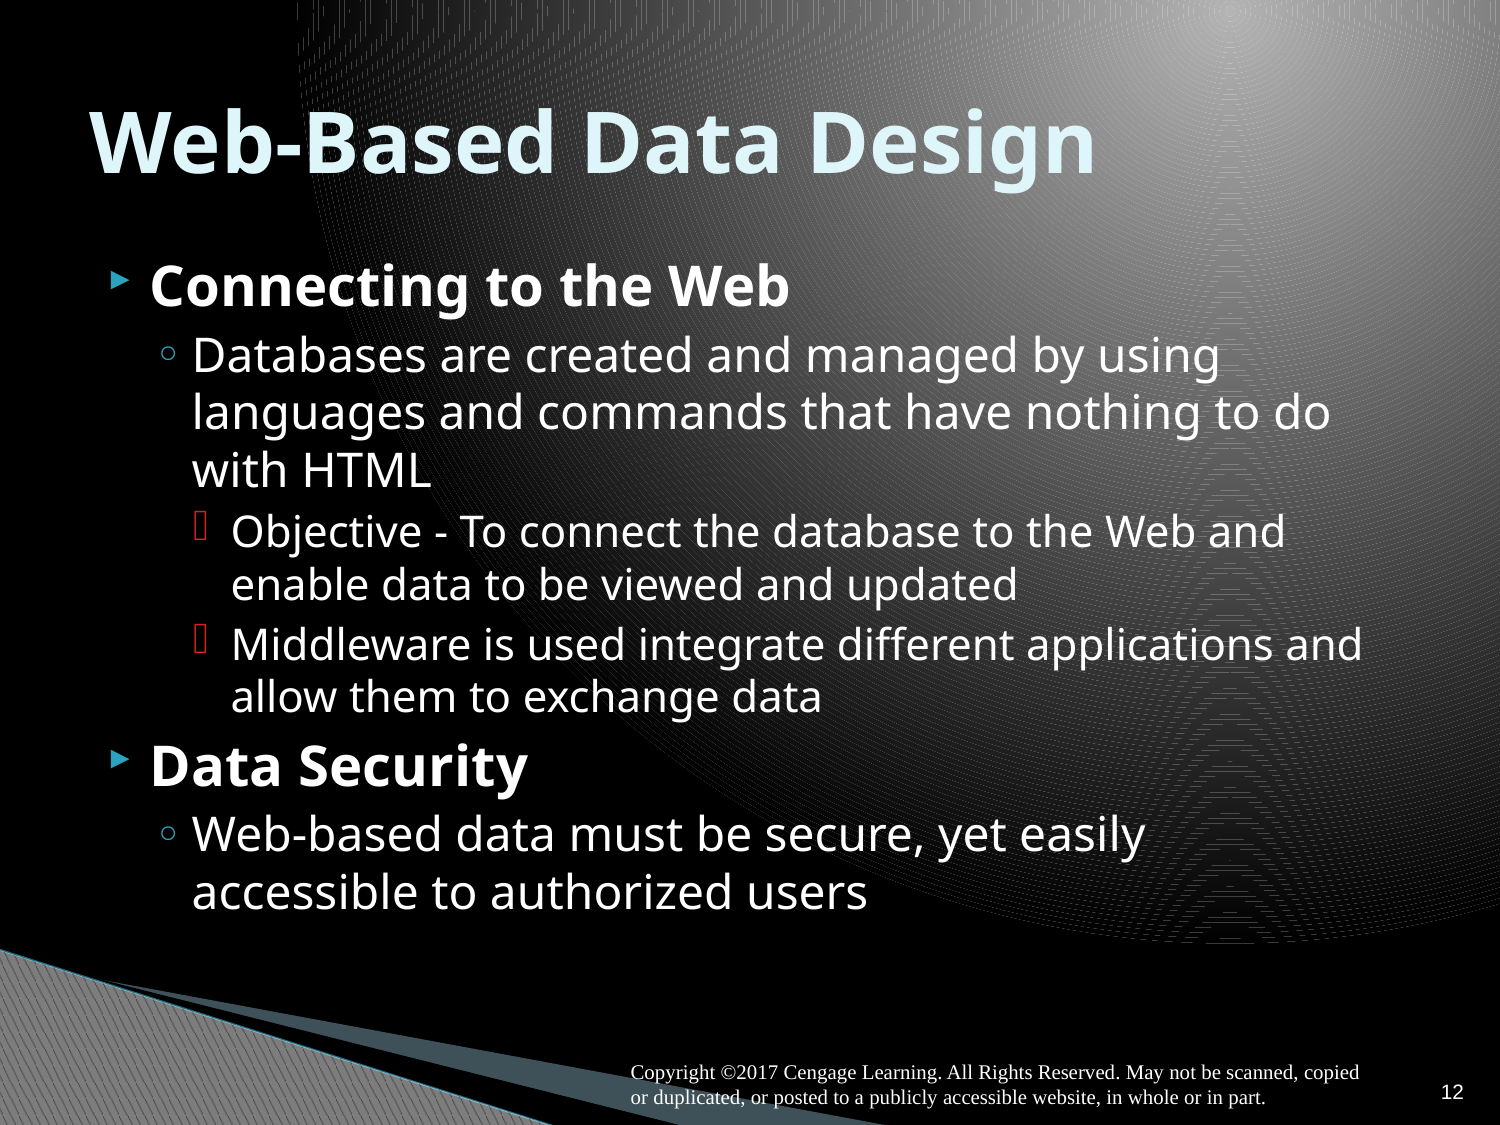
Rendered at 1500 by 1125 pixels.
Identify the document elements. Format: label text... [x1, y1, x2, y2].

slide_number 12 [1418, 1051, 1479, 1112]
picture [0, 950, 551, 1125]
text_box Copyright ©2017 Cengage Learning. All Rights Reserved. May not be scanned, copied or duplicated, or posted to a publicly accessible website, in whole or in part. [615, 1051, 1397, 1111]
text_box Connecting to the Web Databases are created and managed by using languages and commands that have nothing to do with HTML Objective - To connect the database to the Web and enable data to be viewed and updated Middleware is used integrate different applications and allow them to exchange data Data Security Web-based data must be secure, yet easily accessible to authorized users [74, 242, 1397, 986]
title Web-Based Data Design [75, 45, 1425, 233]
